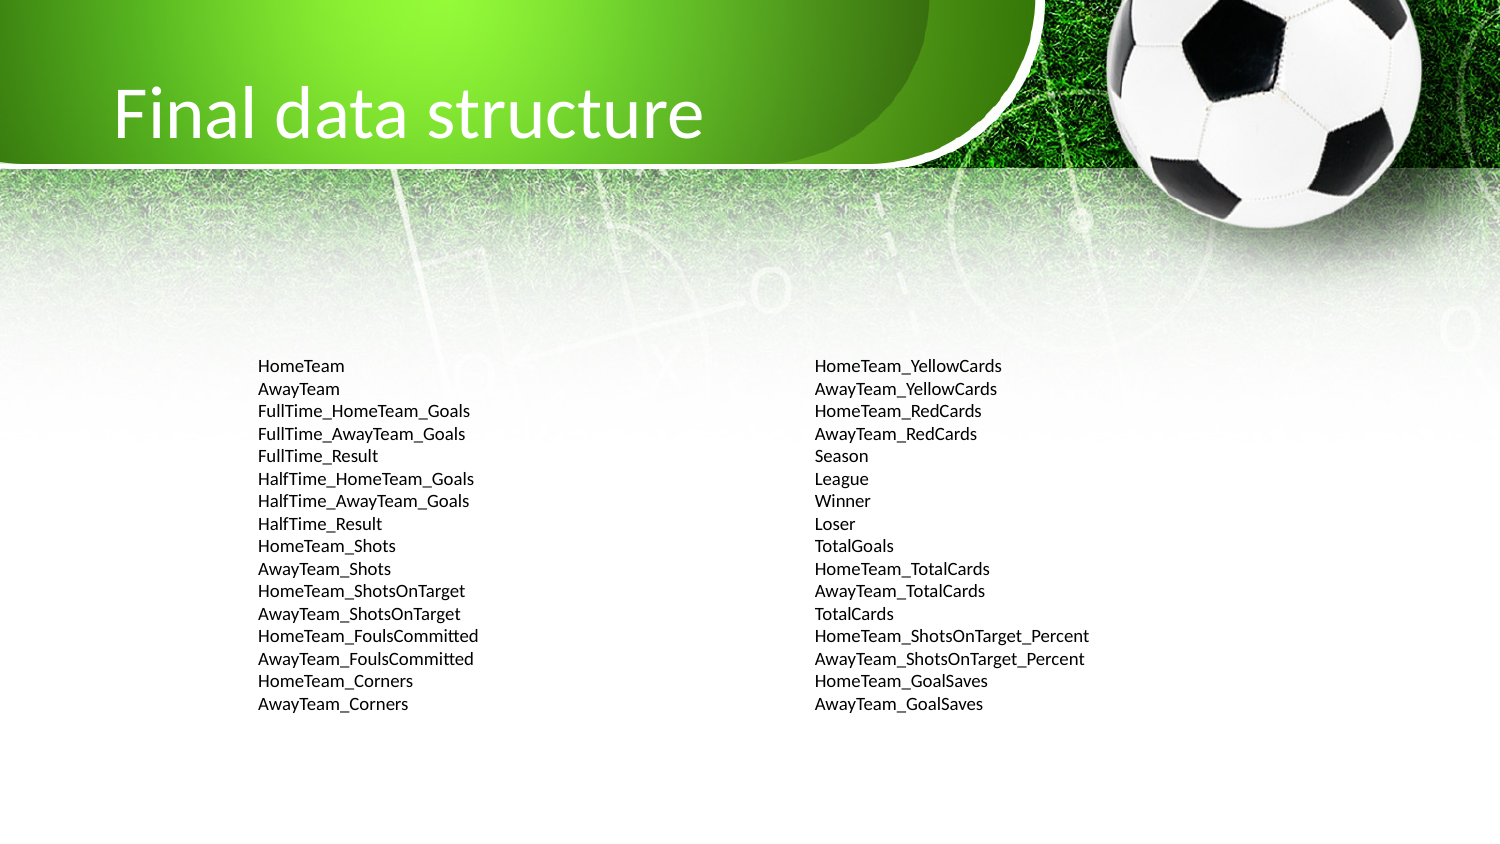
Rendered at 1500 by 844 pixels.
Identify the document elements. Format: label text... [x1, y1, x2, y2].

title Final data structure [98, 46, 1427, 172]
picture [0, 0, 1500, 844]
text_box HomeTeam_YellowCards AwayTeam_YellowCards HomeTeam_RedCards AwayTeam_RedCards Season League Winner Loser TotalGoals HomeTeam_TotalCards AwayTeam_TotalCards TotalCards HomeTeam_ShotsOnTarget_Percent AwayTeam_ShotsOnTarget_Percent HomeTeam_GoalSaves AwayTeam_GoalSaves [800, 346, 1352, 722]
text_box HomeTeam AwayTeam FullTime_HomeTeam_Goals FullTime_AwayTeam_Goals FullTime_Result HalfTime_HomeTeam_Goals HalfTime_AwayTeam_Goals HalfTime_Result HomeTeam_Shots AwayTeam_Shots HomeTeam_ShotsOnTarget AwayTeam_ShotsOnTarget HomeTeam_FoulsCommitted AwayTeam_FoulsCommitted HomeTeam_Corners AwayTeam_Corners [243, 346, 795, 744]
